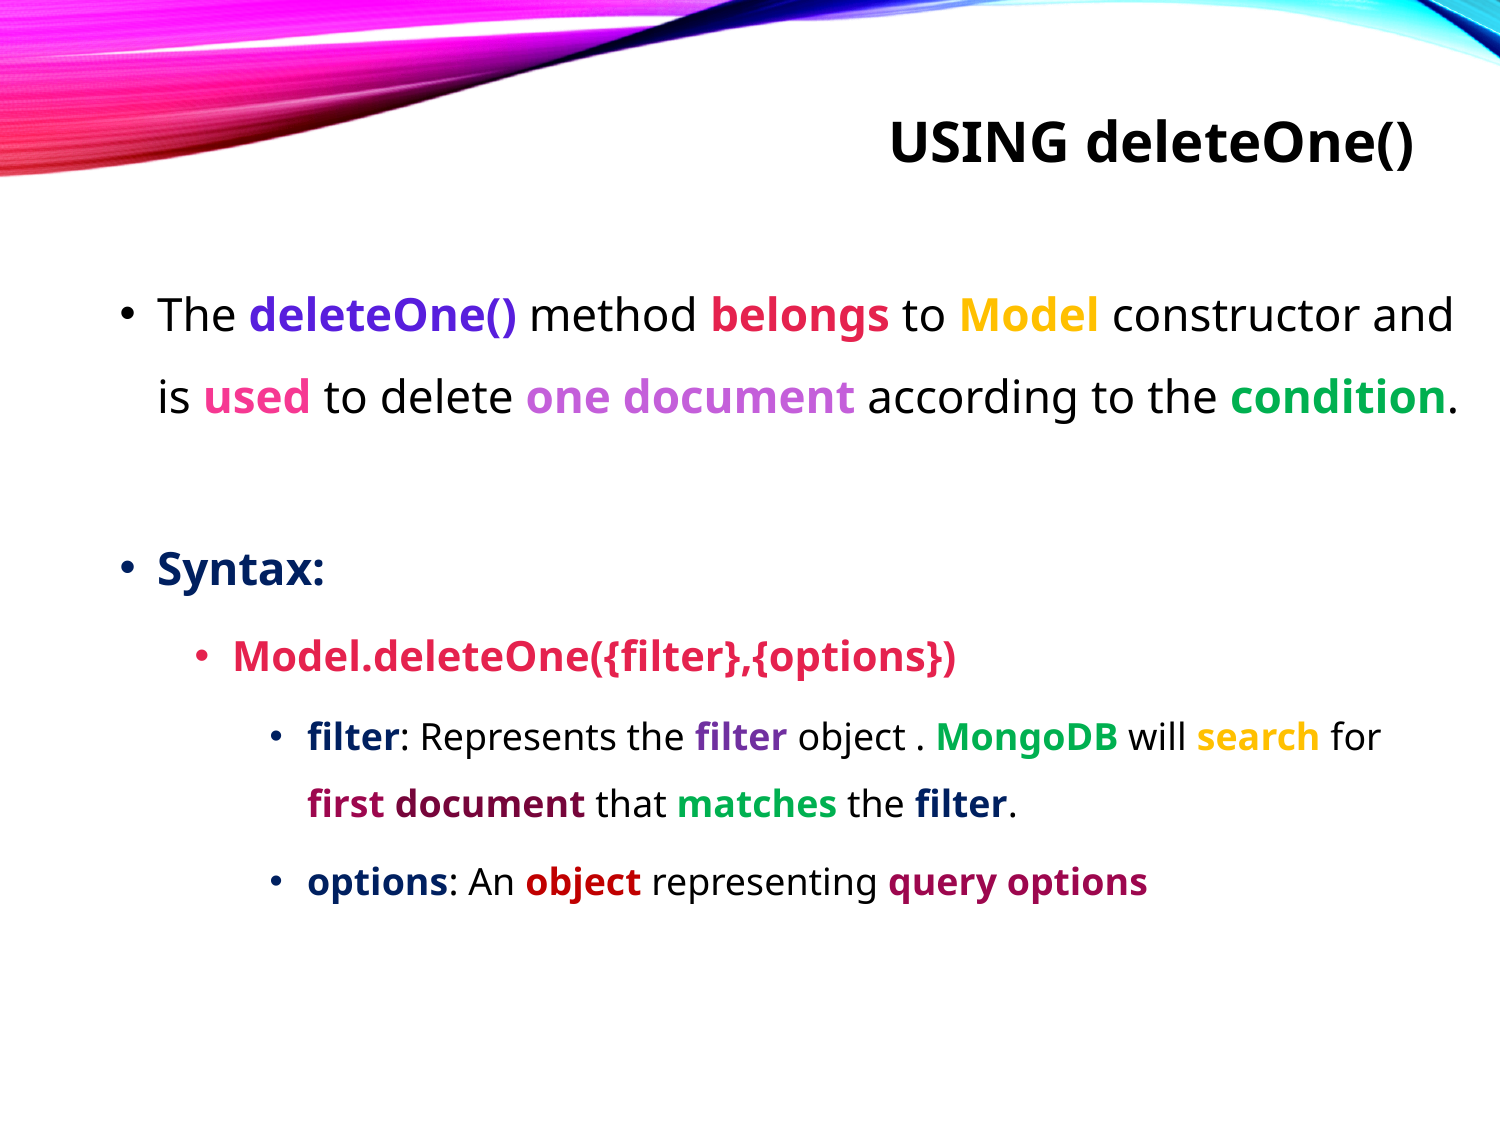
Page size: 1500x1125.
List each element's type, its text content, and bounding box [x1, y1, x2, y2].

title Using deleteOne() [383, 38, 1431, 250]
list The deleteOne() method belongs to Model constructor and is used to delete one document according to the condition. Syntax: Model.deleteOne({filter},{options}) filter: Represents the filter object . MongoDB will search for first document that matches the filter. options: An object representing query options [29, 250, 1475, 1111]
picture [0, 0, 1500, 178]
